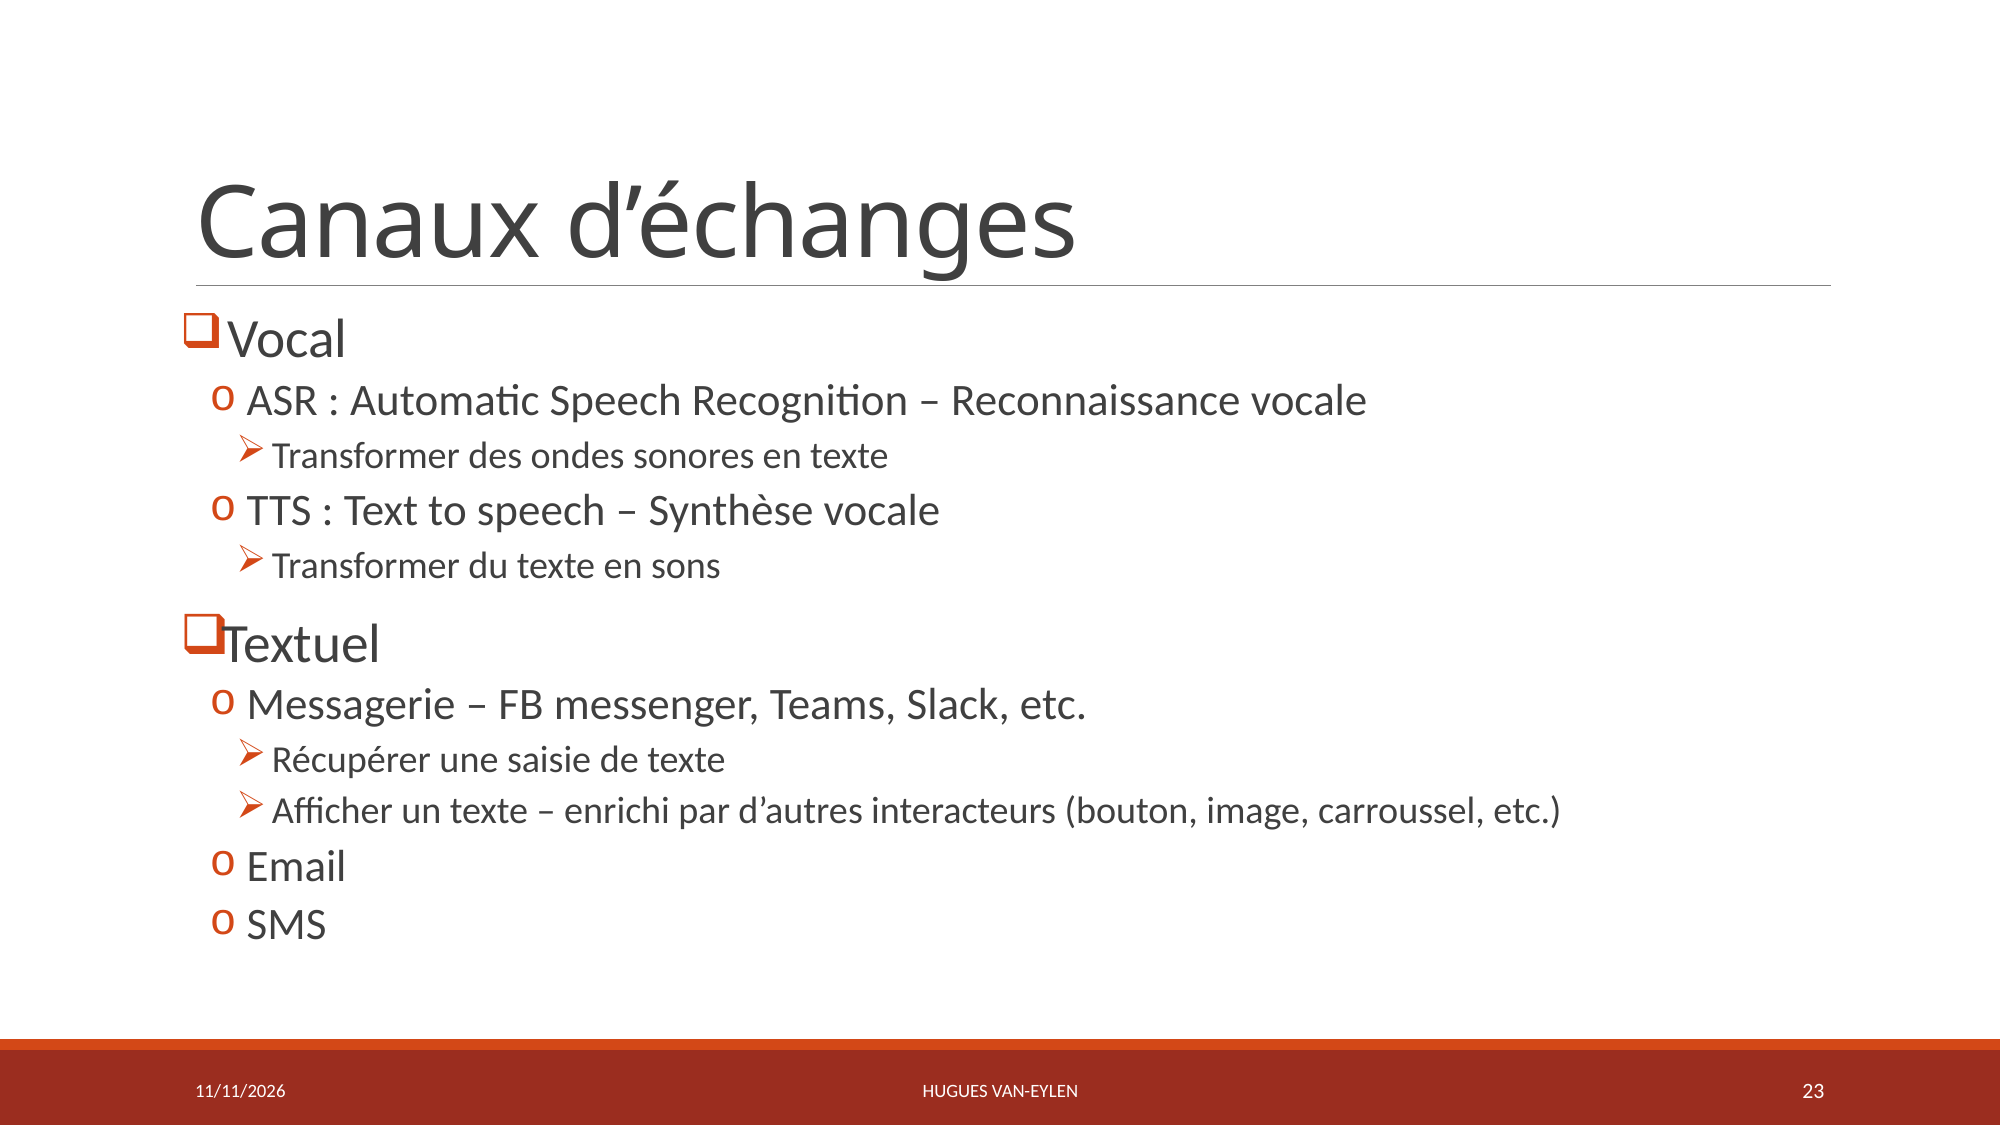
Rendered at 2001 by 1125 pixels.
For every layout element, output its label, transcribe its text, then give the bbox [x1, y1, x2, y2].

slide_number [180, 1059, 586, 1120]
slide_number 23 [1624, 1059, 1840, 1120]
footer Hugues Van-Eylen [604, 1059, 1396, 1120]
title Canaux d’échanges [180, 47, 1830, 285]
list Vocal ASR : Automatic Speech Recognition – Reconnaissance vocale Transformer des ondes sonores en texte TTS : Text to speech – Synthèse vocale Transformer du texte en sons Textuel Messagerie – FB messenger, Teams, Slack, etc. Récupérer une saisie de texte Afficher un texte – enrichi par d’autres interacteurs (bouton, image, carroussel, etc.) Email SMS [180, 302, 1830, 963]
